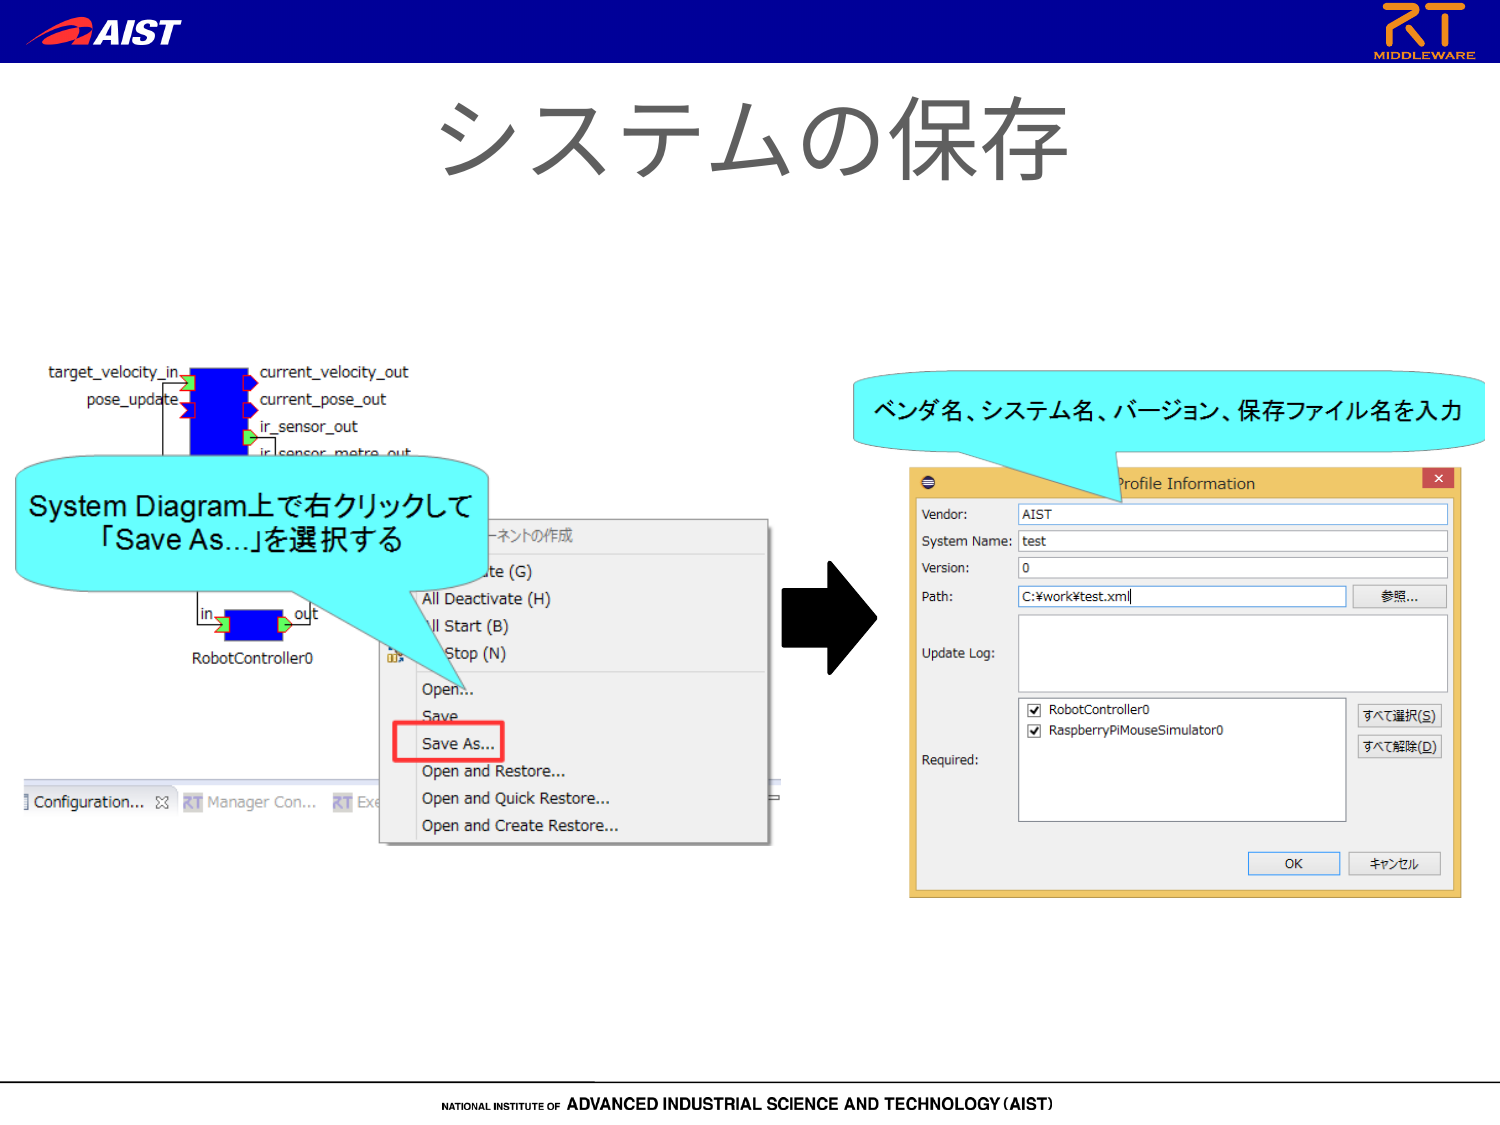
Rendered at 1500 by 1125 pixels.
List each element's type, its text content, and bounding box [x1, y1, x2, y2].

picture [442, 1097, 1052, 1110]
text_box [786, 560, 847, 676]
title システムの保存 [29, 66, 1474, 208]
picture [852, 370, 1485, 898]
picture [0, 0, 1500, 63]
picture [15, 333, 781, 846]
